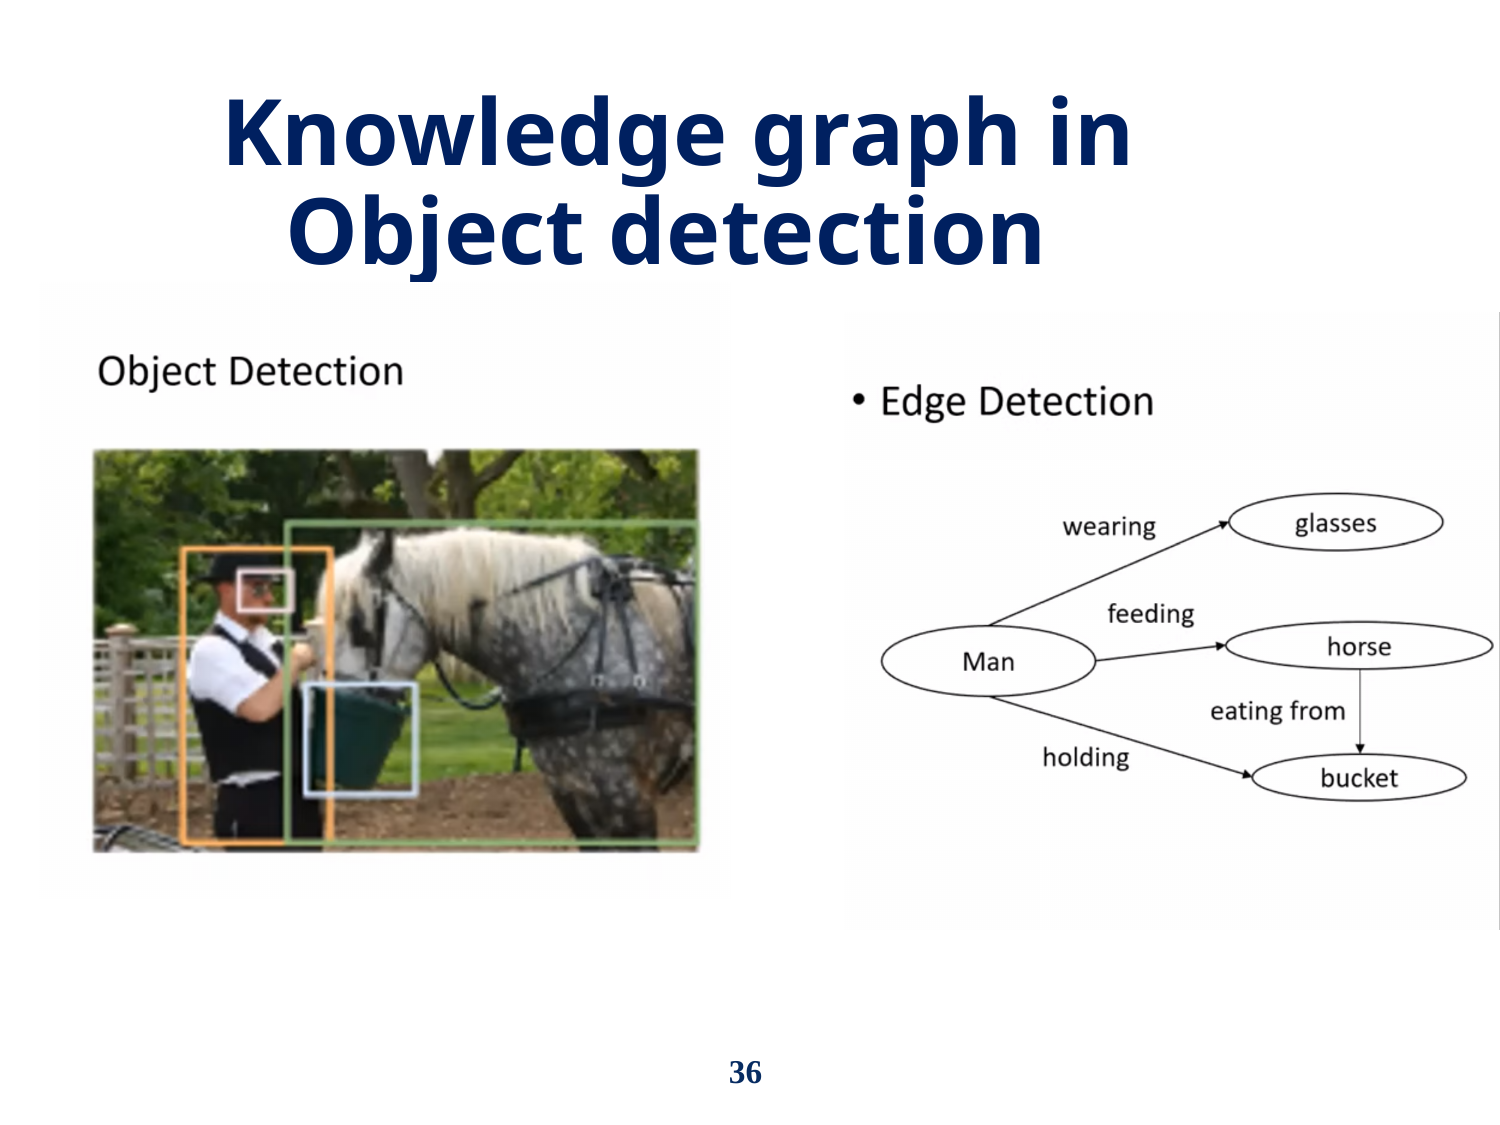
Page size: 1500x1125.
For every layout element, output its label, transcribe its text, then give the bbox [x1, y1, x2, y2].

title Knowledge graph in Object detection [115, 0, 1241, 292]
picture [39, 282, 731, 900]
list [844, 312, 1500, 930]
